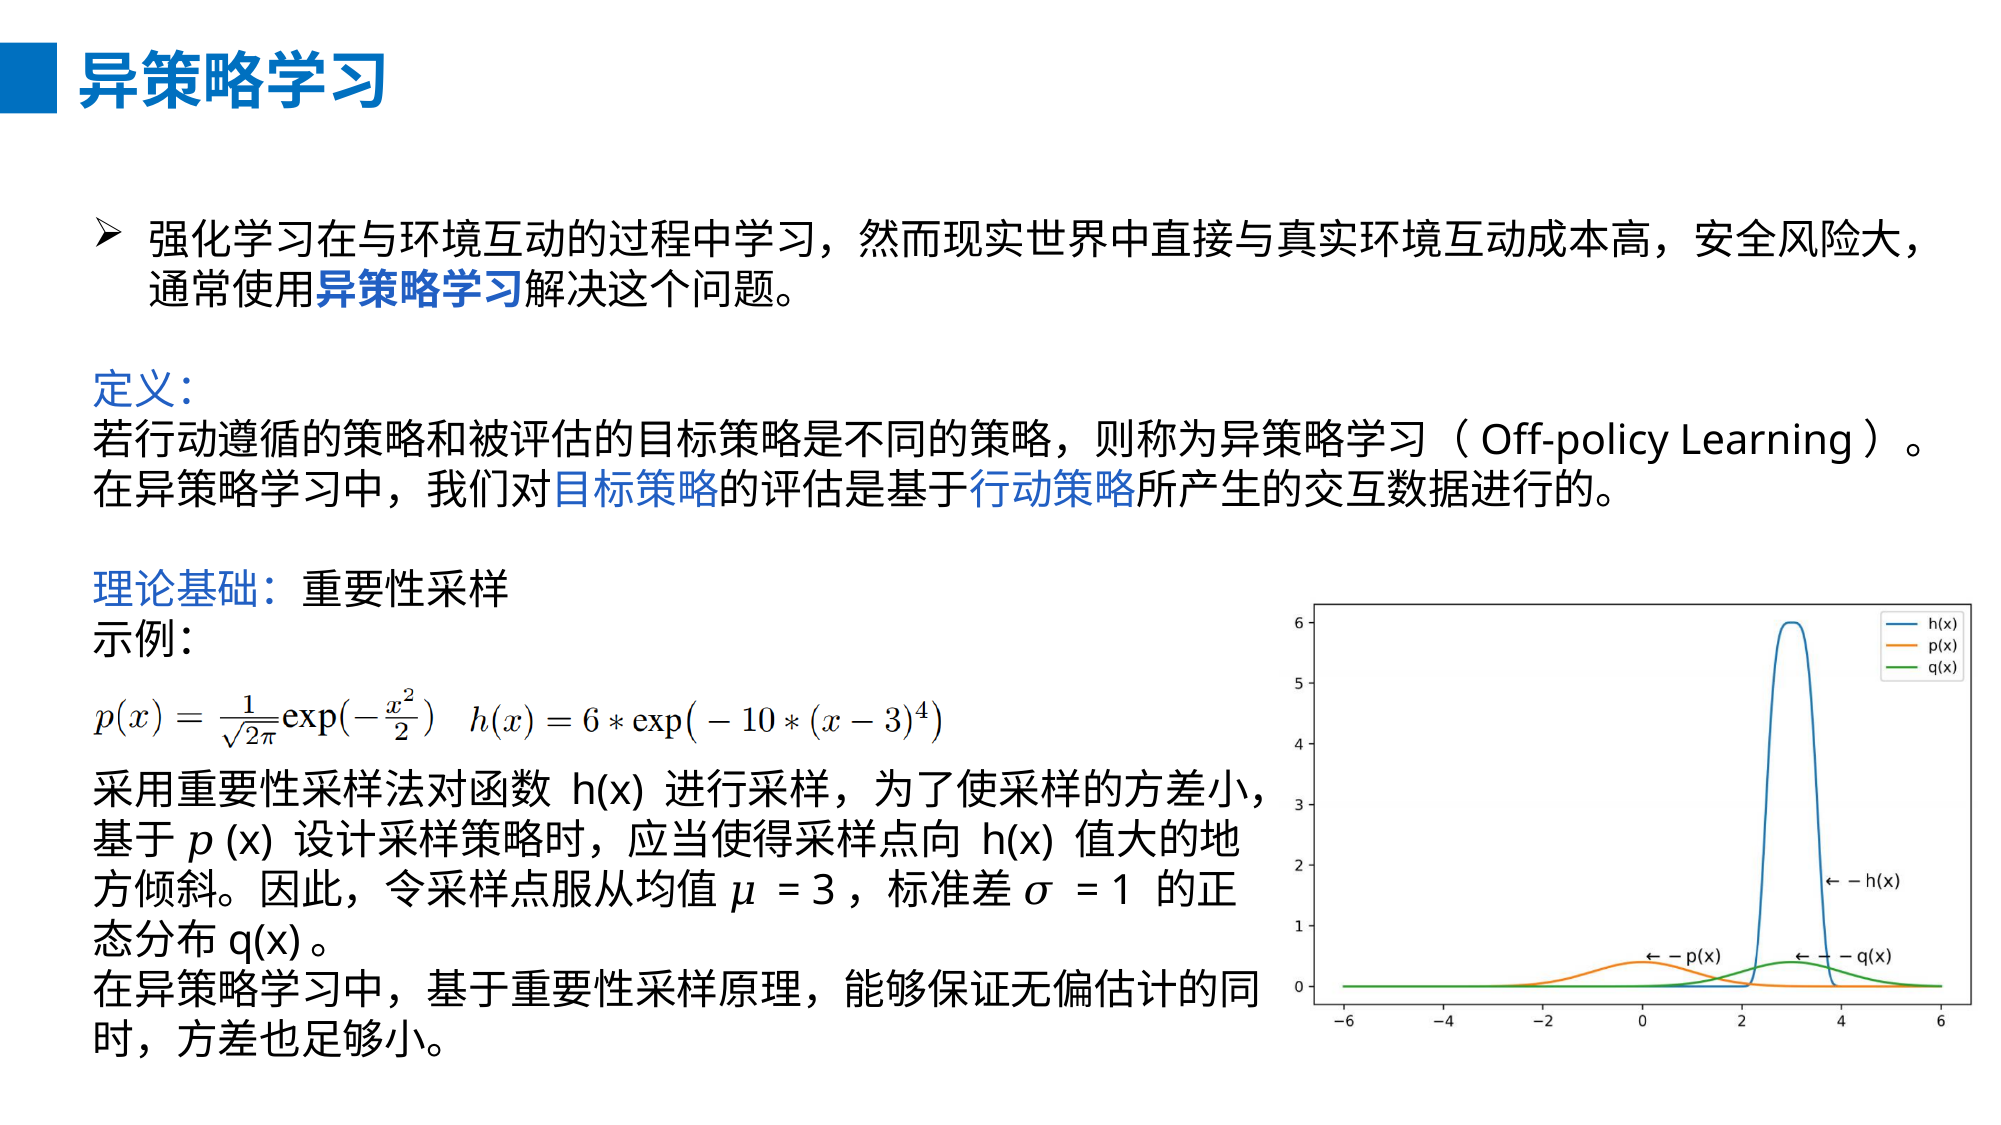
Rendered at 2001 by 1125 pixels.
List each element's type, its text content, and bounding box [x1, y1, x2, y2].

list 异策略学习 [77, 49, 1588, 107]
picture [460, 685, 944, 745]
picture [85, 684, 436, 748]
picture [1279, 582, 1978, 1036]
text_box 强化学习在与环境互动的过程中学习，然而现实世界中直接与真实环境互动成本高，安全风险大，通常使用异策略学习解决这个问题。 定义： 若行动遵循的策略和被评估的目标策略是不同的策略，则称为异策略学习（Off-policy Learning）。 在异策略学习中，我们对目标策略的评估是基于行动策略所产生的交互数据进行的。 理论基础：重要性采样 示例： 采用重要性采样法对函数 h(x) 进行采样，为了使采样的方差小， 基于 𝑝(x) 设计采样策略时，应当使得采样点向 h(x) 值大的地 方倾斜。因此，令采样点服从均值 𝜇 = 3，标准差 𝜎 = 1 的正 态分布q(x)。 在异策略学习中，基于重要性采样原理，能够保证无偏估计的同 时，方差也足够小。 [77, 205, 1963, 1121]
